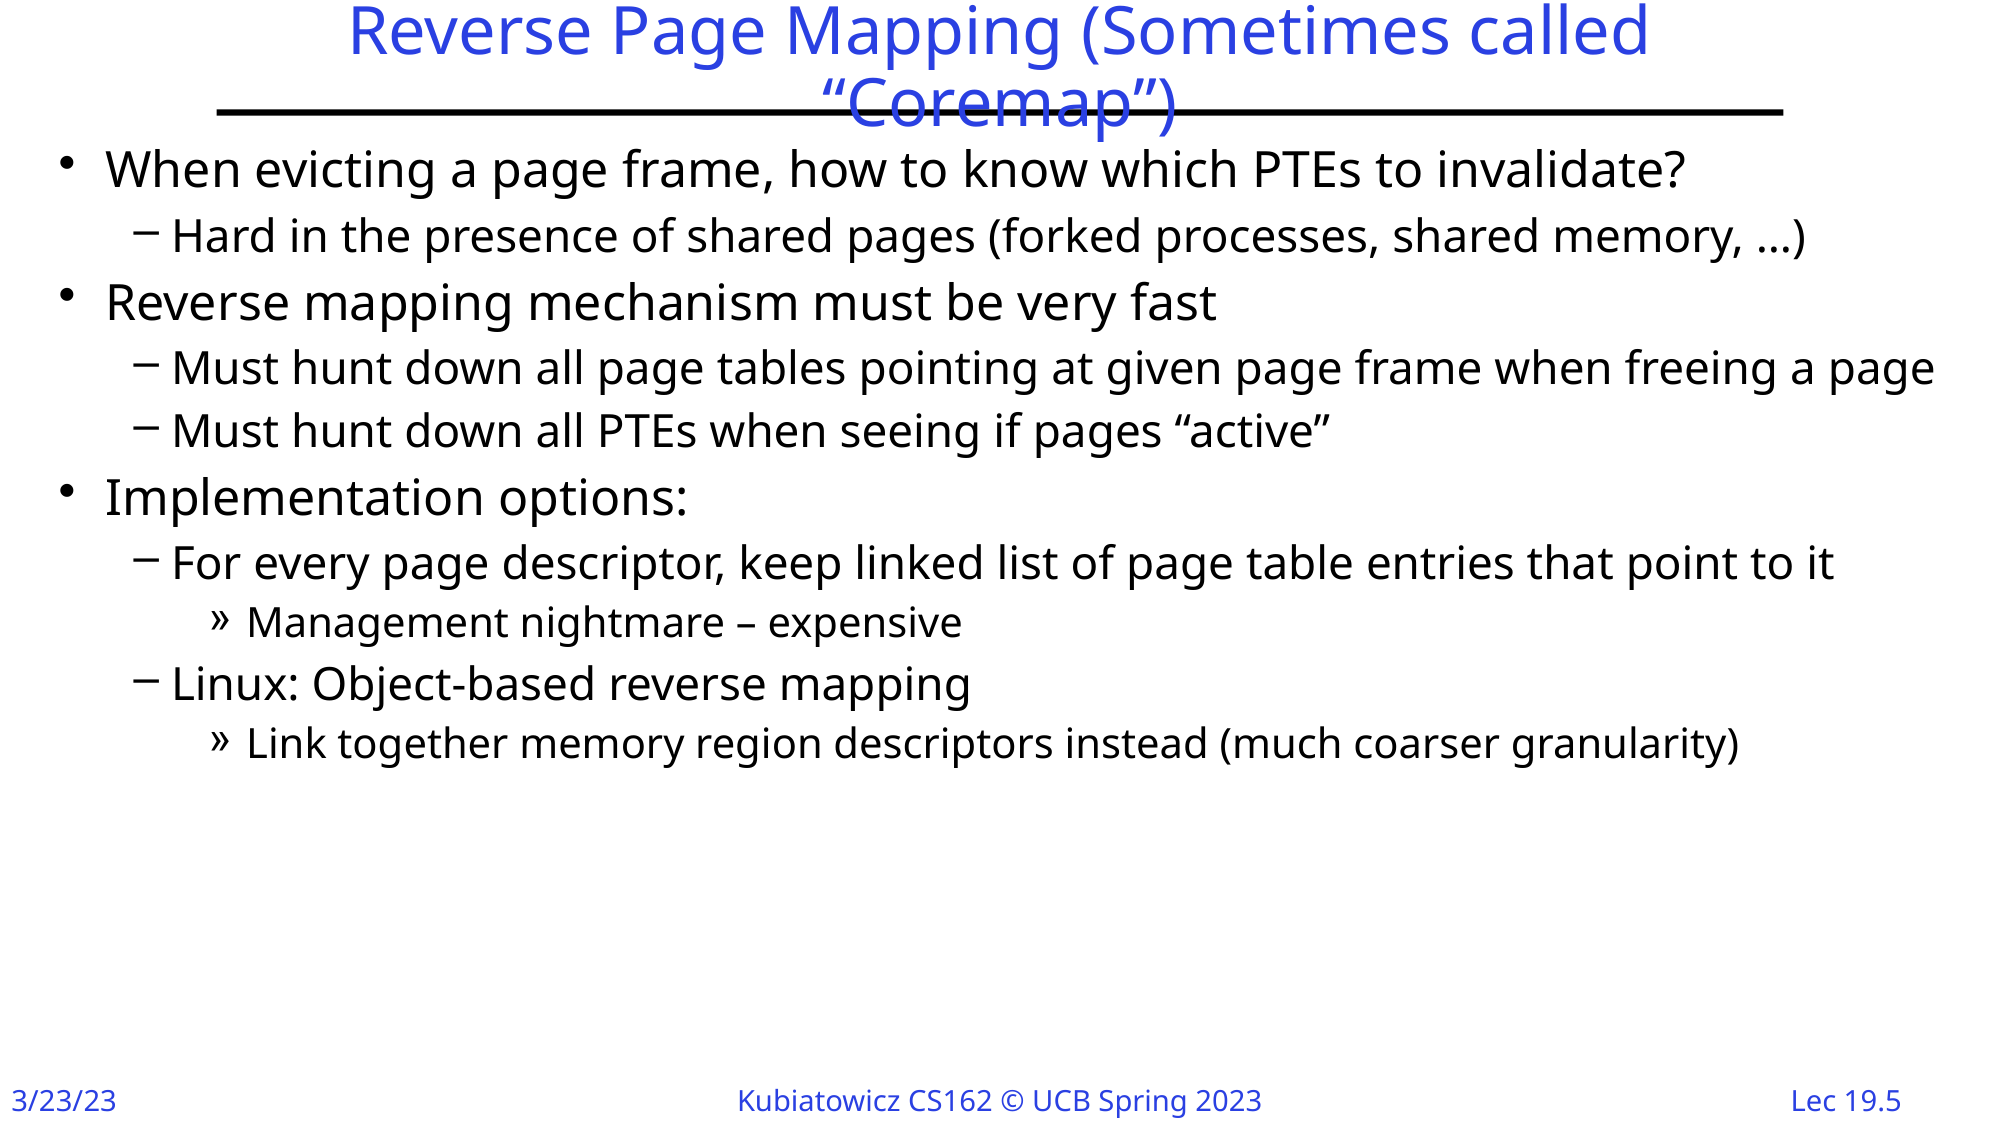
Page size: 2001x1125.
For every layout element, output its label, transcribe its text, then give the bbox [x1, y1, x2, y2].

title Reverse Page Mapping (Sometimes called “Coremap”) [150, 24, 1850, 113]
list When evicting a page frame, how to know which PTEs to invalidate? Hard in the presence of shared pages (forked processes, shared memory, …) Reverse mapping mechanism must be very fast Must hunt down all page tables pointing at given page frame when freeing a page Must hunt down all PTEs when seeing if pages “active” Implementation options: For every page descriptor, keep linked list of page table entries that point to it Management nightmare – expensive Linux: Object-based reverse mapping Link together memory region descriptors instead (much coarser granularity) [43, 137, 1957, 1038]
